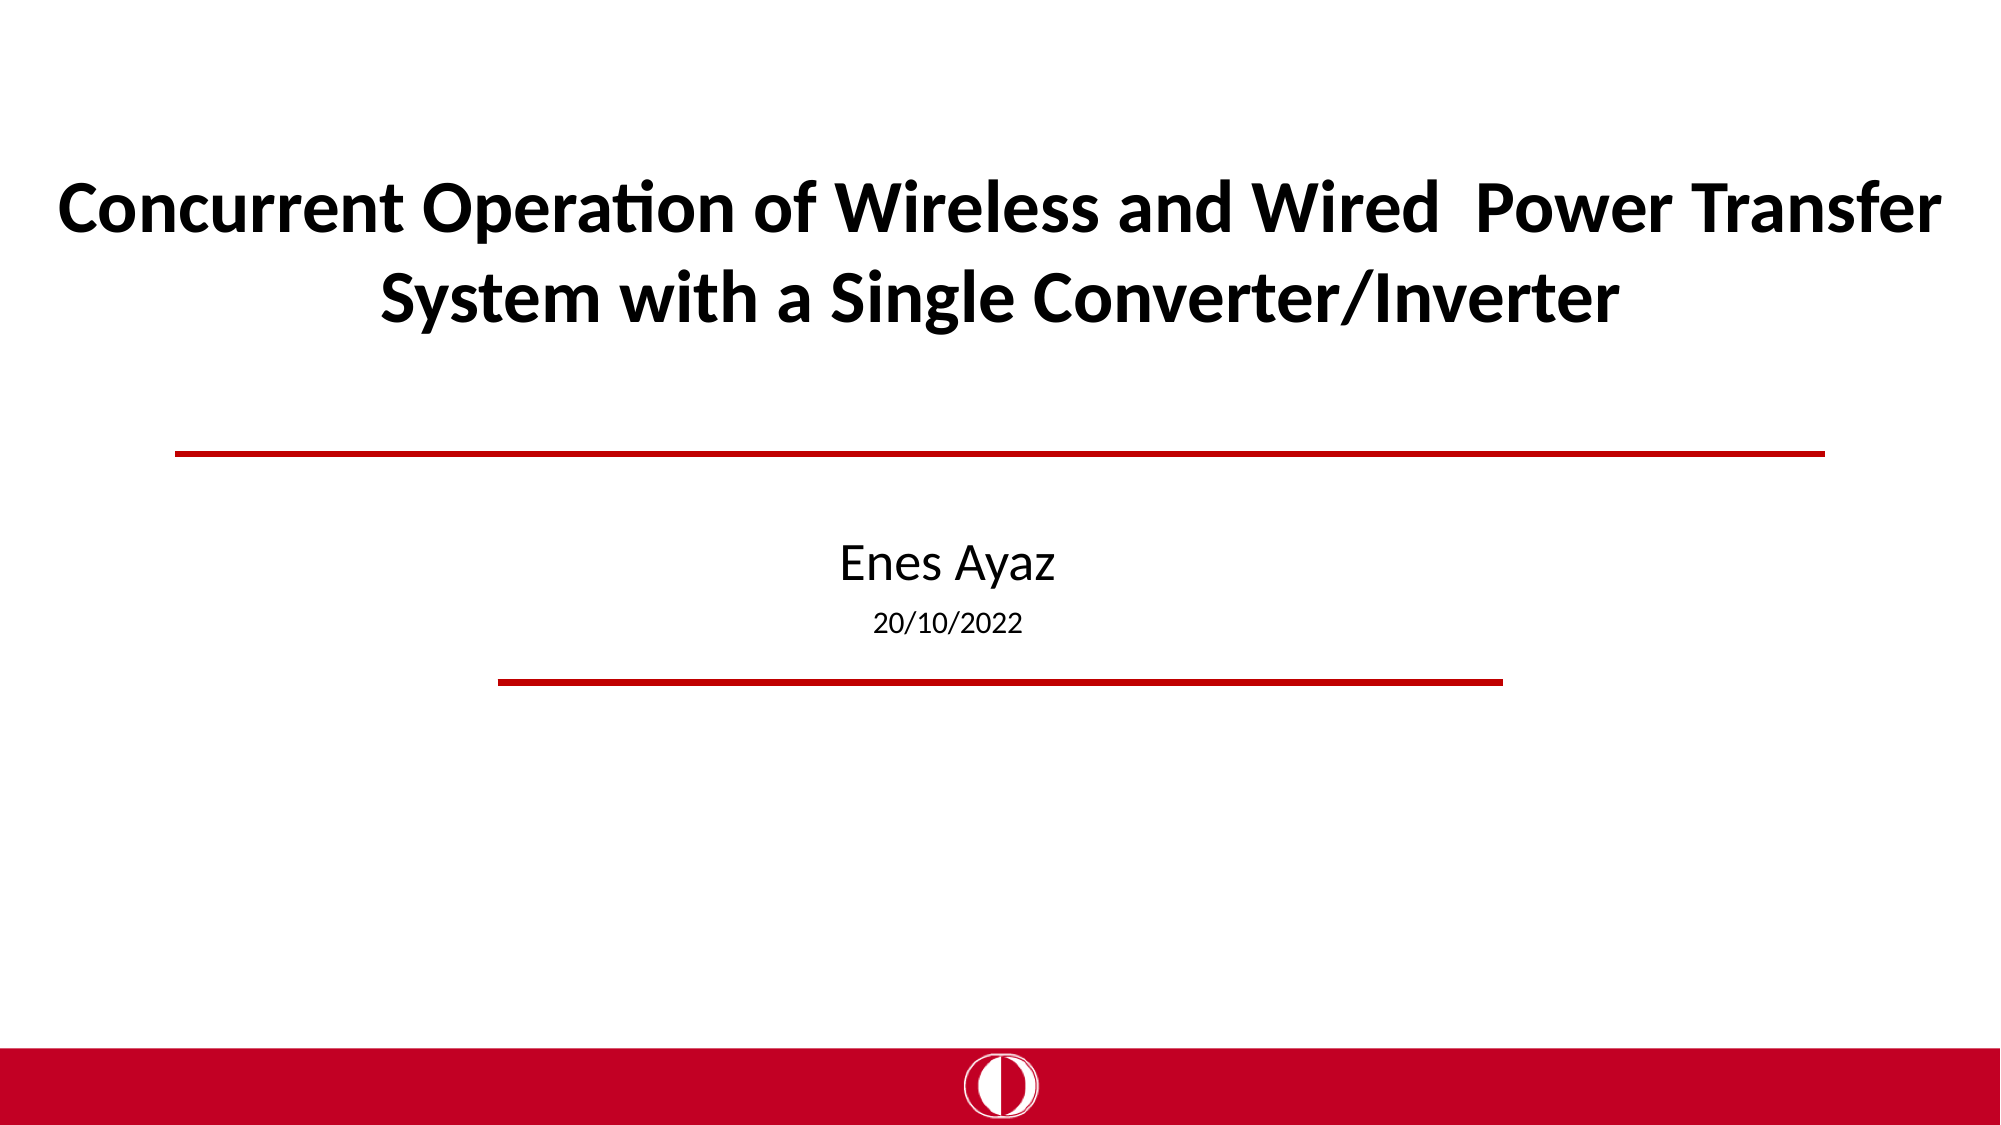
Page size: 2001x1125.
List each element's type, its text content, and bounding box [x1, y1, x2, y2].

text_box Enes Ayaz 20/10/2022 [130, 526, 1766, 756]
picture [956, 1053, 1044, 1119]
text_box Concurrent Operation of Wireless and Wired Power Transfer System with a Single Converter/Inverter [56, 36, 1948, 459]
text_box [184, 487, 1820, 717]
